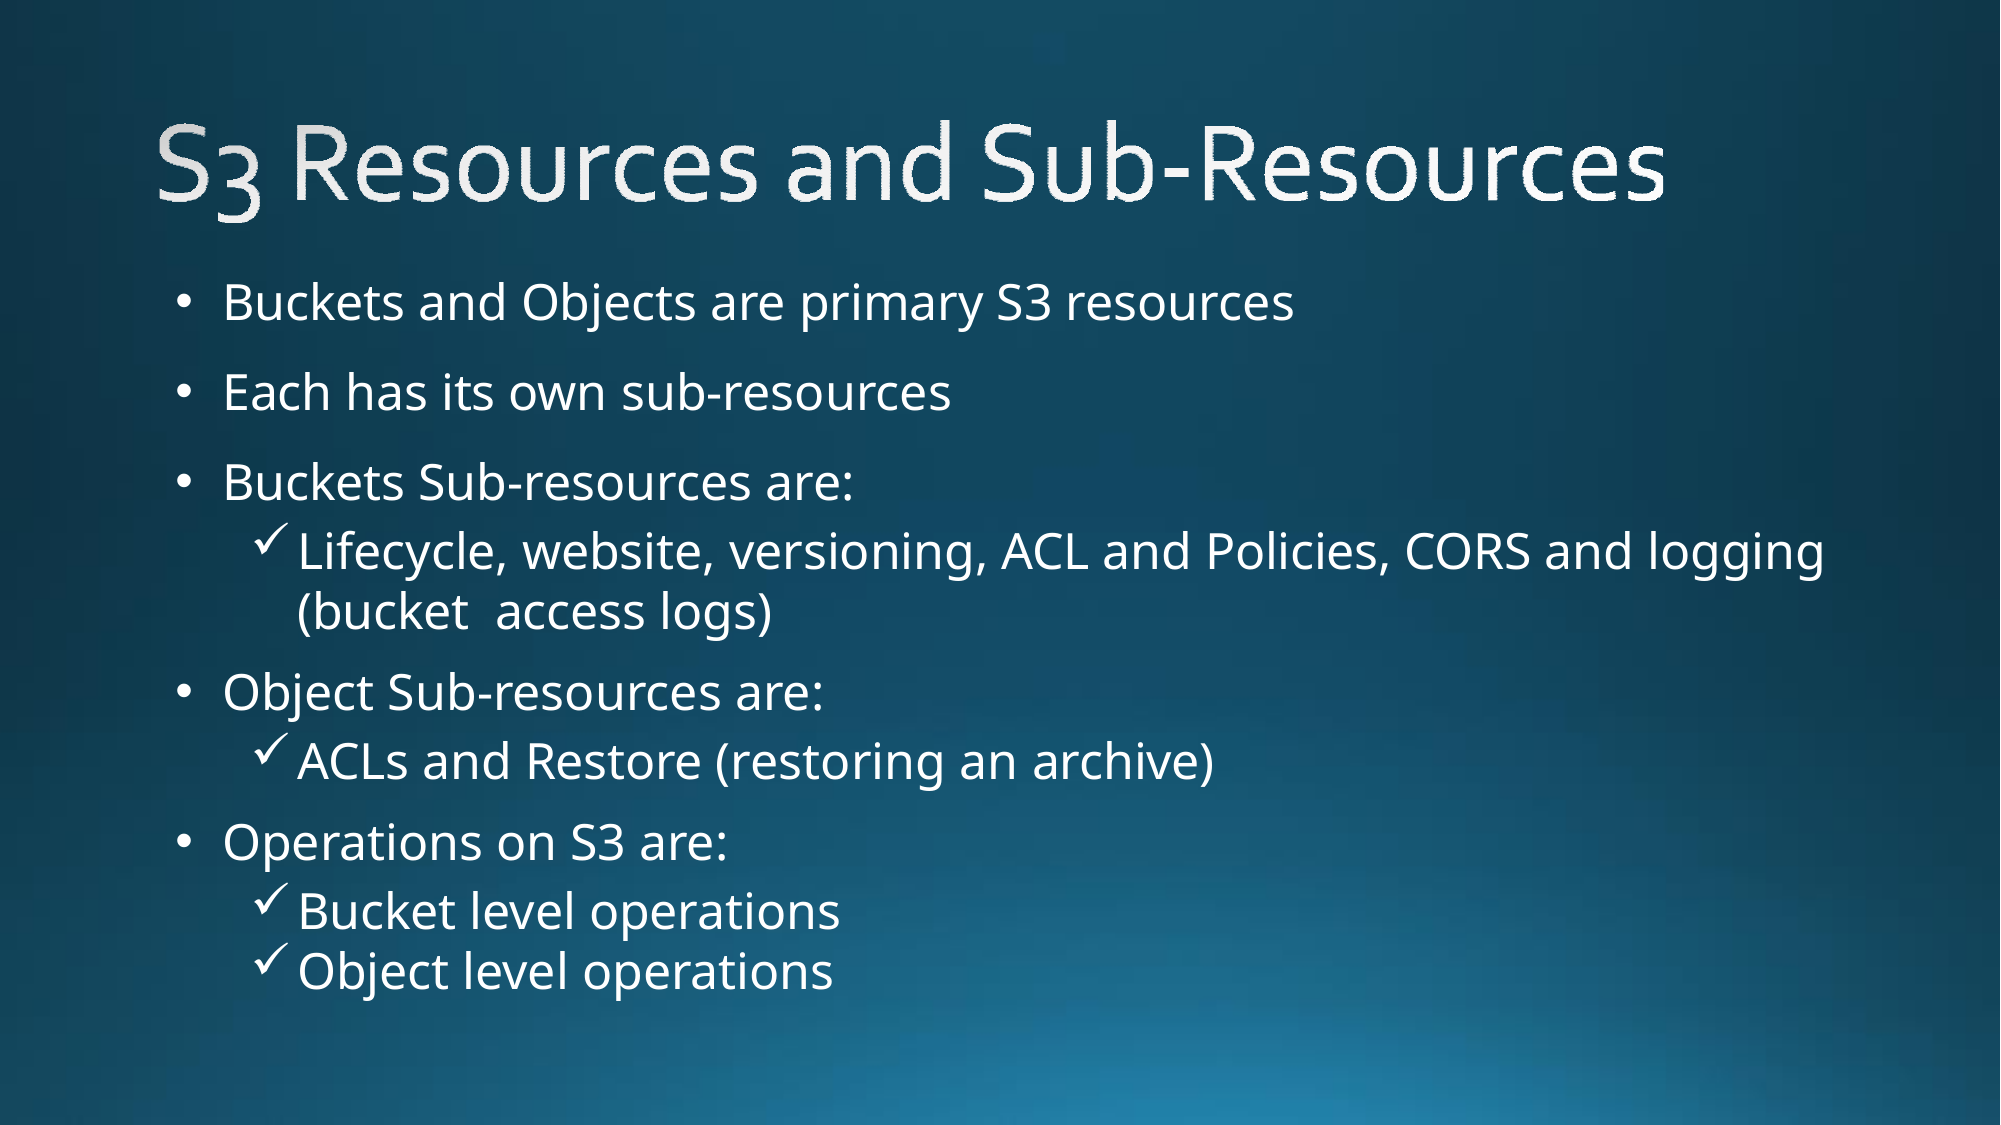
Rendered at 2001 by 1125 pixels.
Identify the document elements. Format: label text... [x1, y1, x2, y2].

picture [0, 0, 2000, 1125]
text_box Buckets and Objects are primary S3 resources Each has its own sub-resources Buckets Sub-resources are: Lifecycle, website, versioning, ACL and Policies, CORS and logging (bucket access logs) Object Sub-resources are: ACLs and Restore (restoring an archive) Operations on S3 are: Bucket level operations Object level operations [173, 237, 1829, 1000]
text_box [1164, 168, 1189, 177]
text_box [159, 120, 1153, 223]
text_box [1204, 126, 1664, 201]
